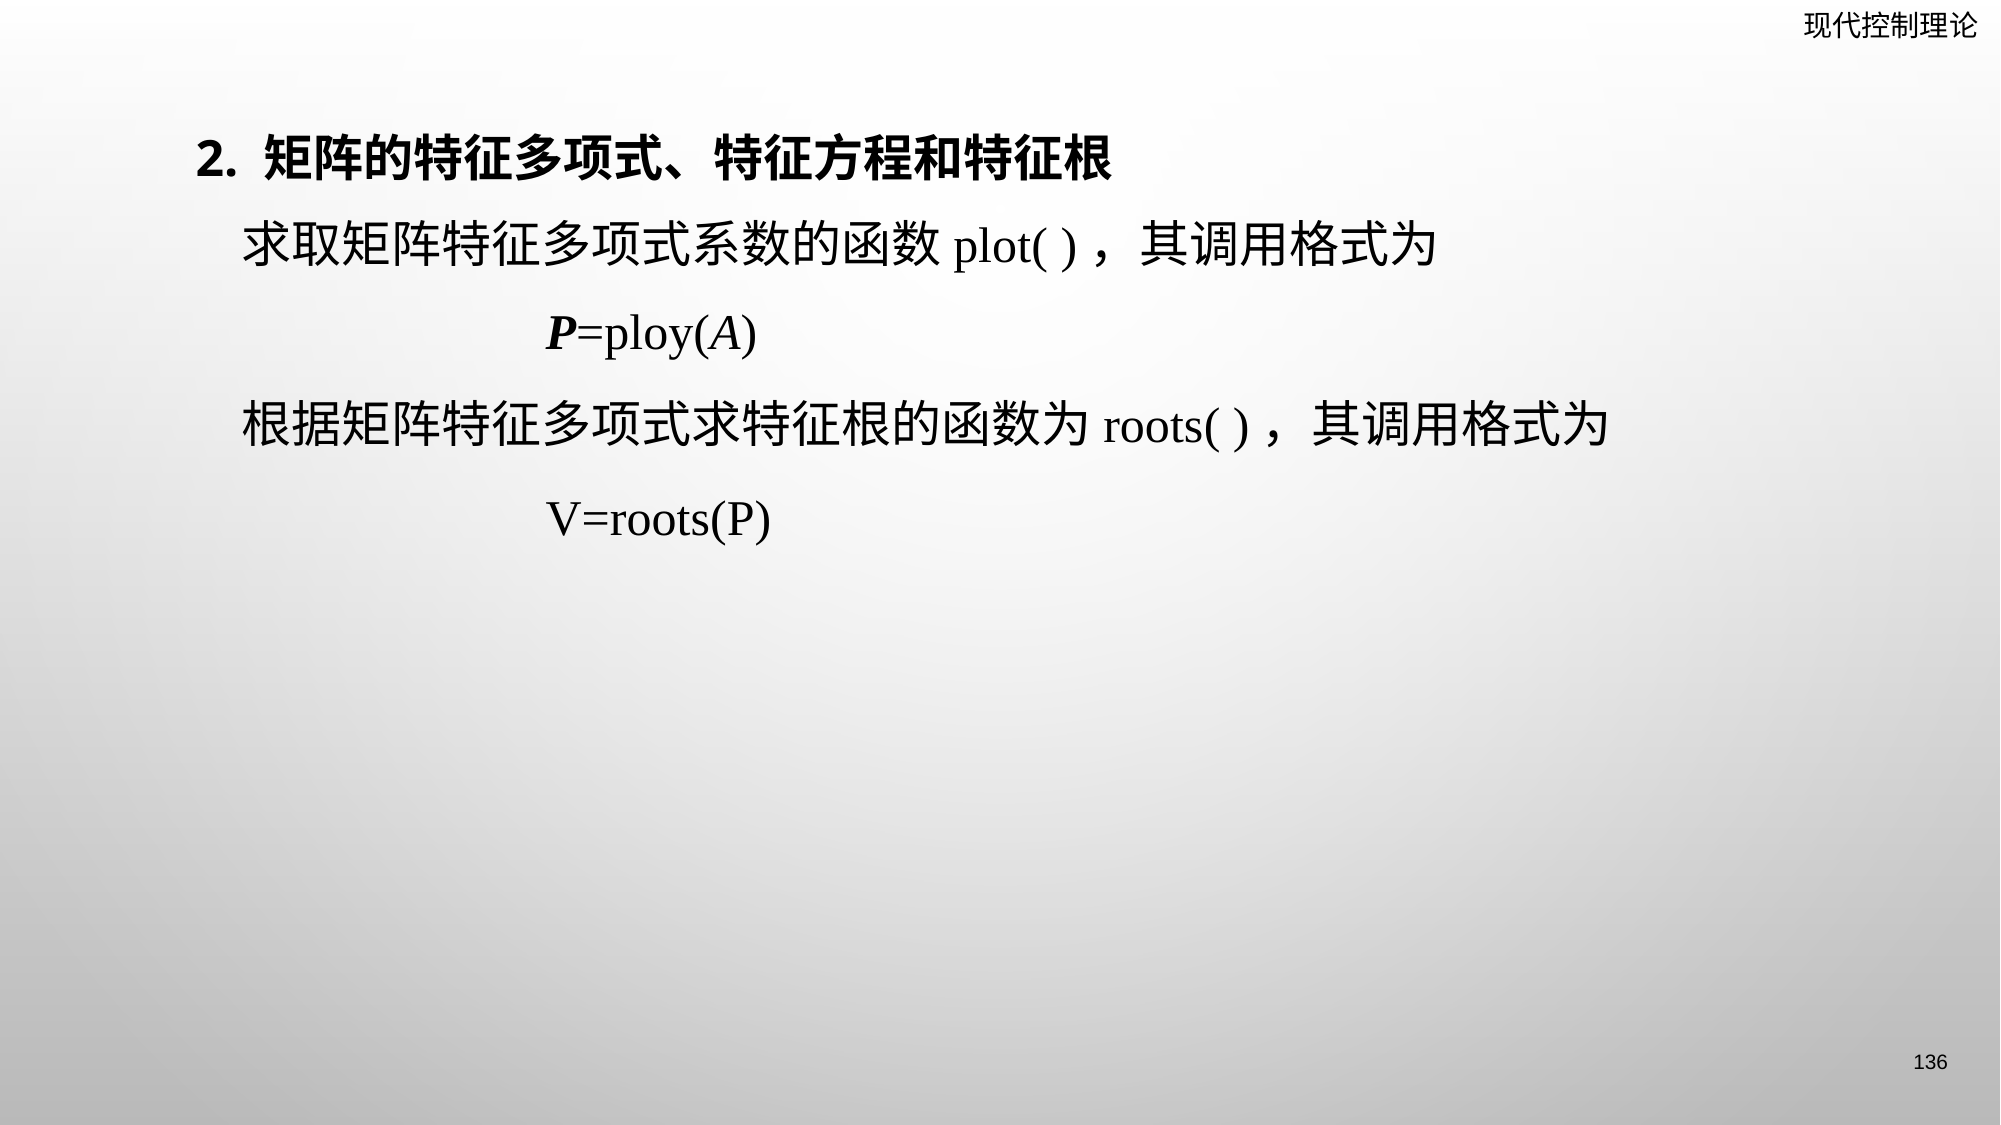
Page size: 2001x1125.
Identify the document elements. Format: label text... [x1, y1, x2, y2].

slide_number 136 [1837, 1030, 1963, 1091]
picture [0, 0, 2000, 1125]
list 2. 矩阵的特征多项式、特征方程和特征根 求取矩阵特征多项式系数的函数plot( )，其调用格式为 P=ploy(A) 根据矩阵特征多项式求特征根的函数为roots( )，其调用格式为 V=roots(P) [143, 112, 1807, 1005]
